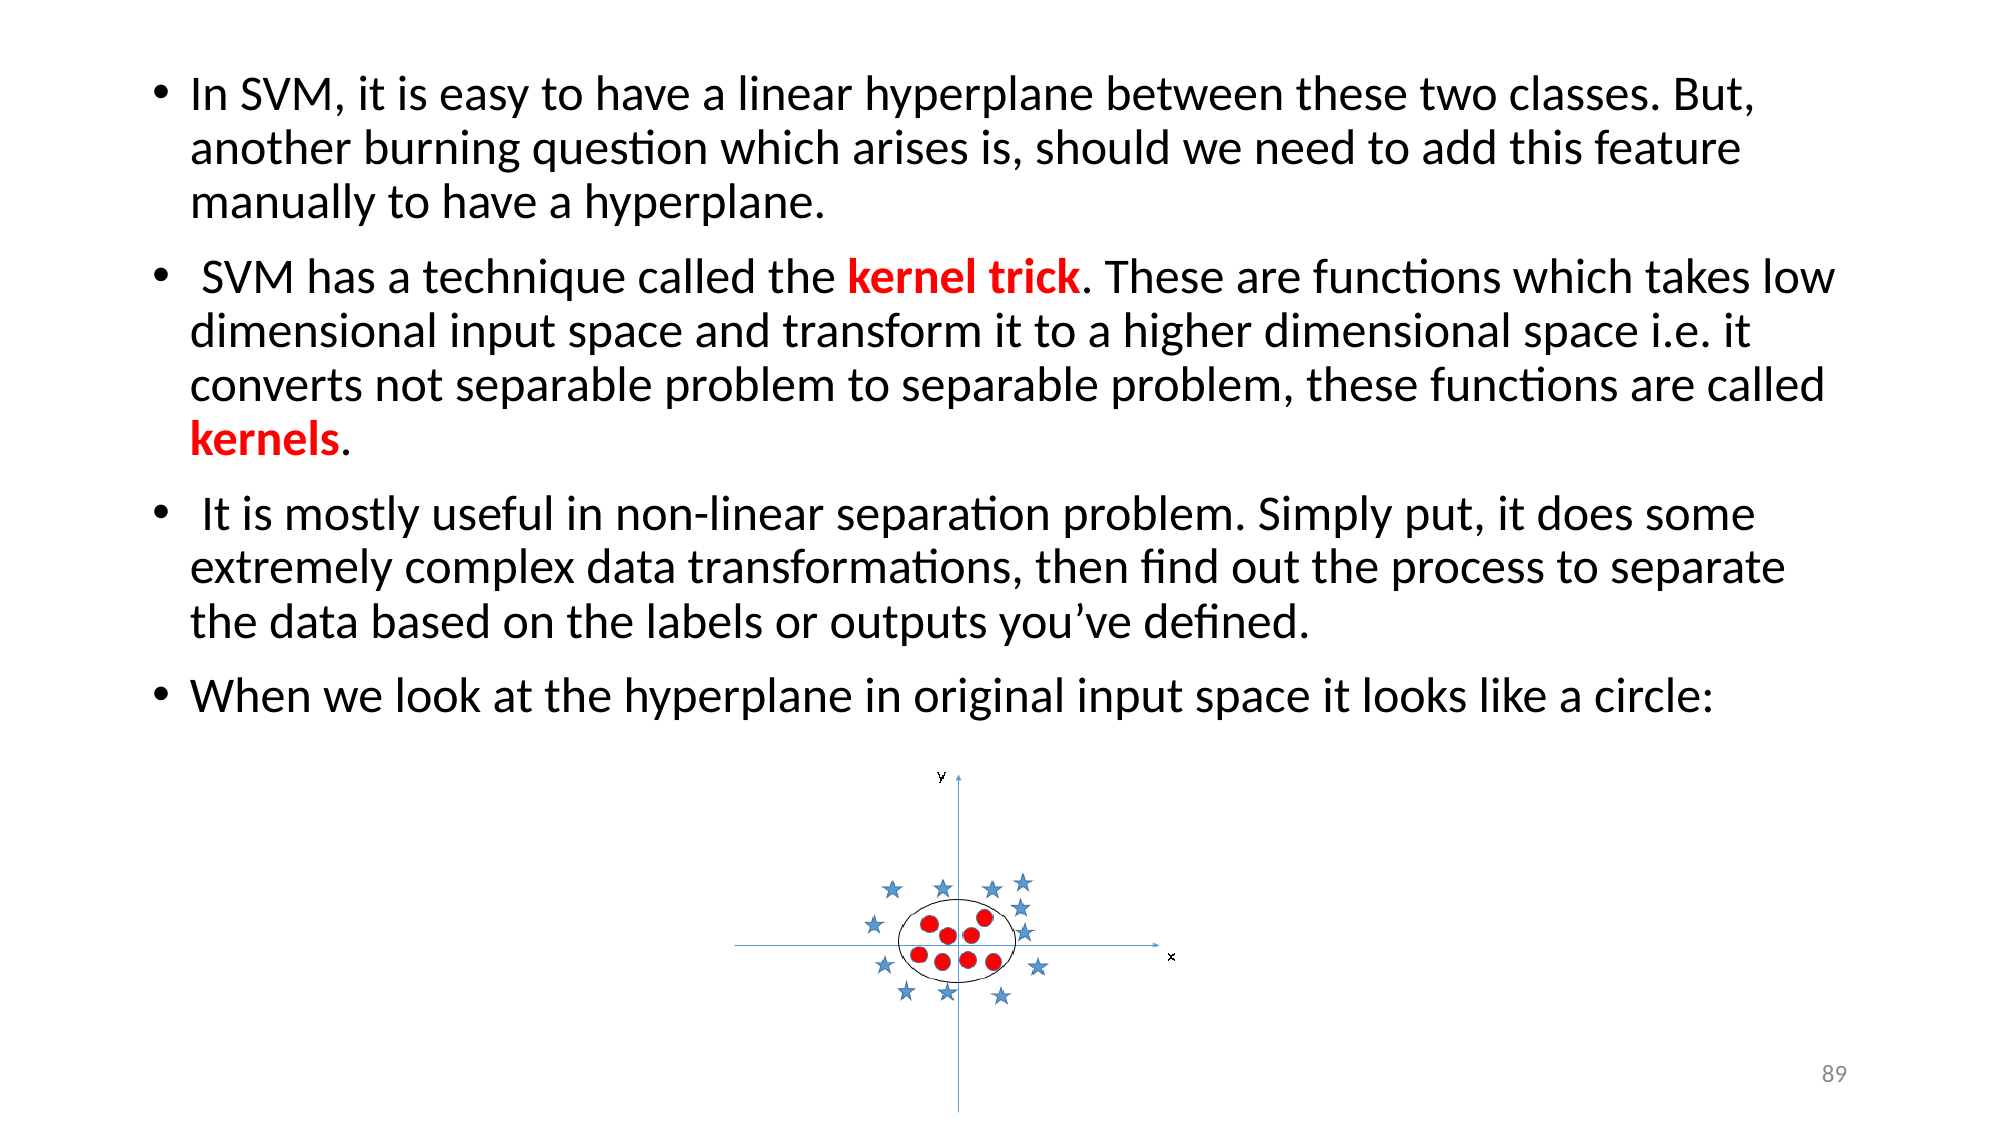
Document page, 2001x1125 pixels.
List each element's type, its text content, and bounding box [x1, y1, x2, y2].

slide_number 89 [1412, 1042, 1863, 1103]
picture [694, 754, 1184, 1123]
list In SVM, it is easy to have a linear hyperplane between these two classes. But, another burning question which arises is, should we need to add this feature manually to have a hyperplane. SVM has a technique called the kernel trick. These are functions which takes low dimensional input space and transform it to a higher dimensional space i.e. it converts not separable problem to separable problem, these functions are called kernels. It is mostly useful in non-linear separation problem. Simply put, it does some extremely complex data transformations, then find out the process to separate the data based on the labels or outputs you’ve defined. When we look at the hyperplane in original input space it looks like a circle: [137, 59, 1863, 1085]
